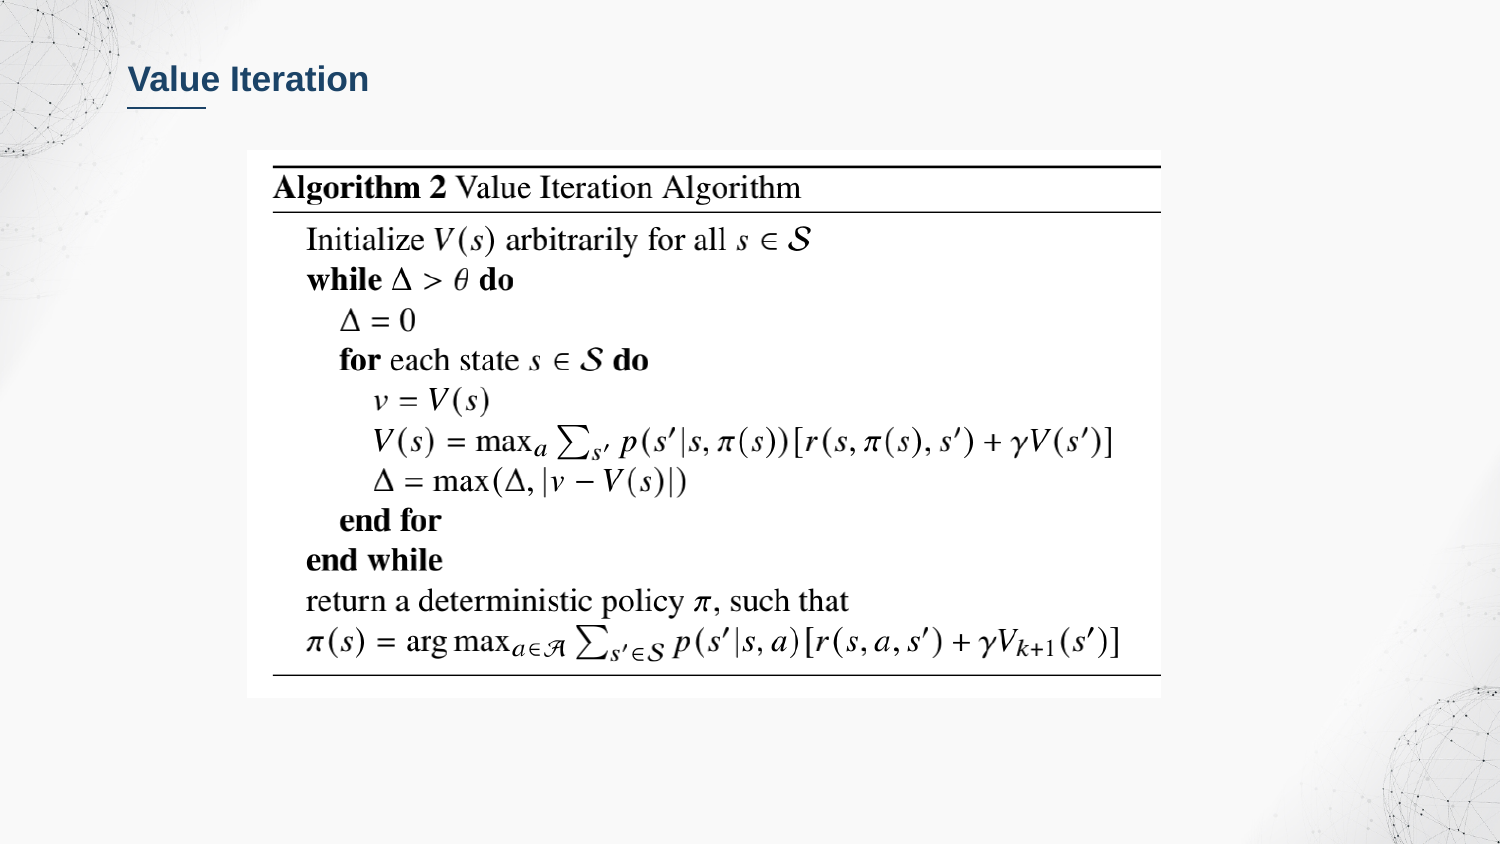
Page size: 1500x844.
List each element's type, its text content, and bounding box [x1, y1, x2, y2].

picture [0, 0, 1500, 844]
text_box Value Iteration [116, 50, 600, 105]
